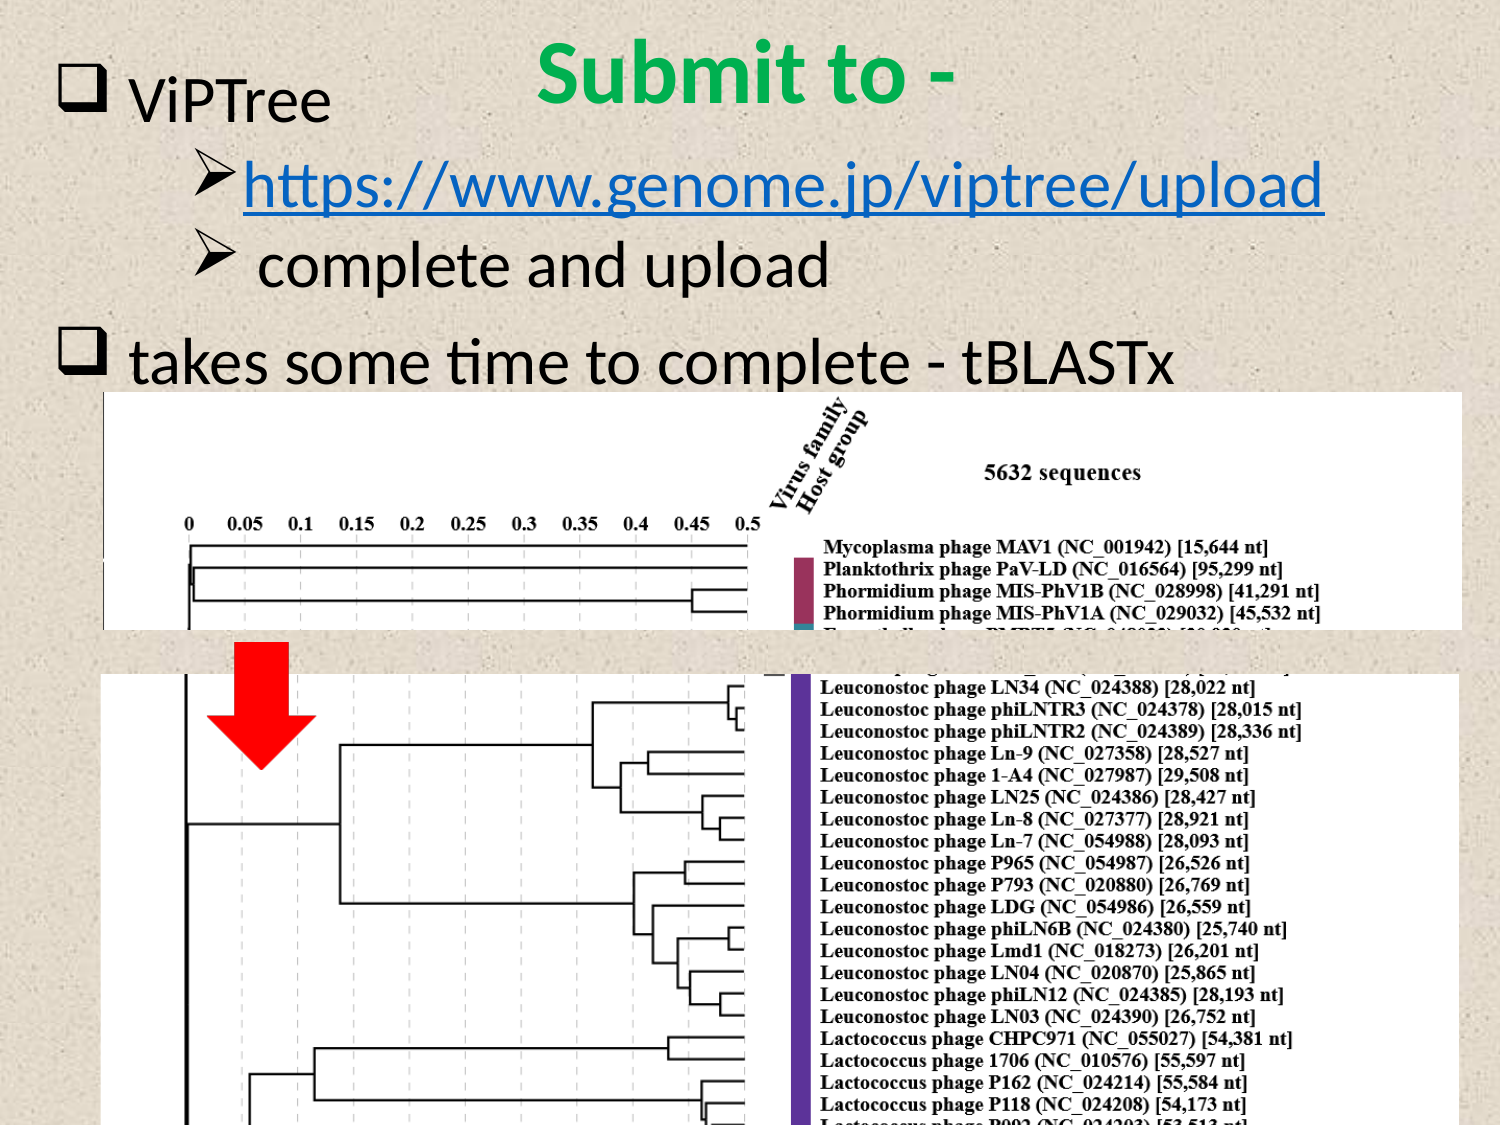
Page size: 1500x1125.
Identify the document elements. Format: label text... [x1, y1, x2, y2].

picture [0, 0, 1500, 1125]
list ViPTree takes some time to complete - tBLASTx [38, 56, 1332, 771]
title Submit to - [521, 0, 1012, 56]
text_box https://www.genome.jp/viptree/upload complete and upload [174, 133, 1341, 309]
